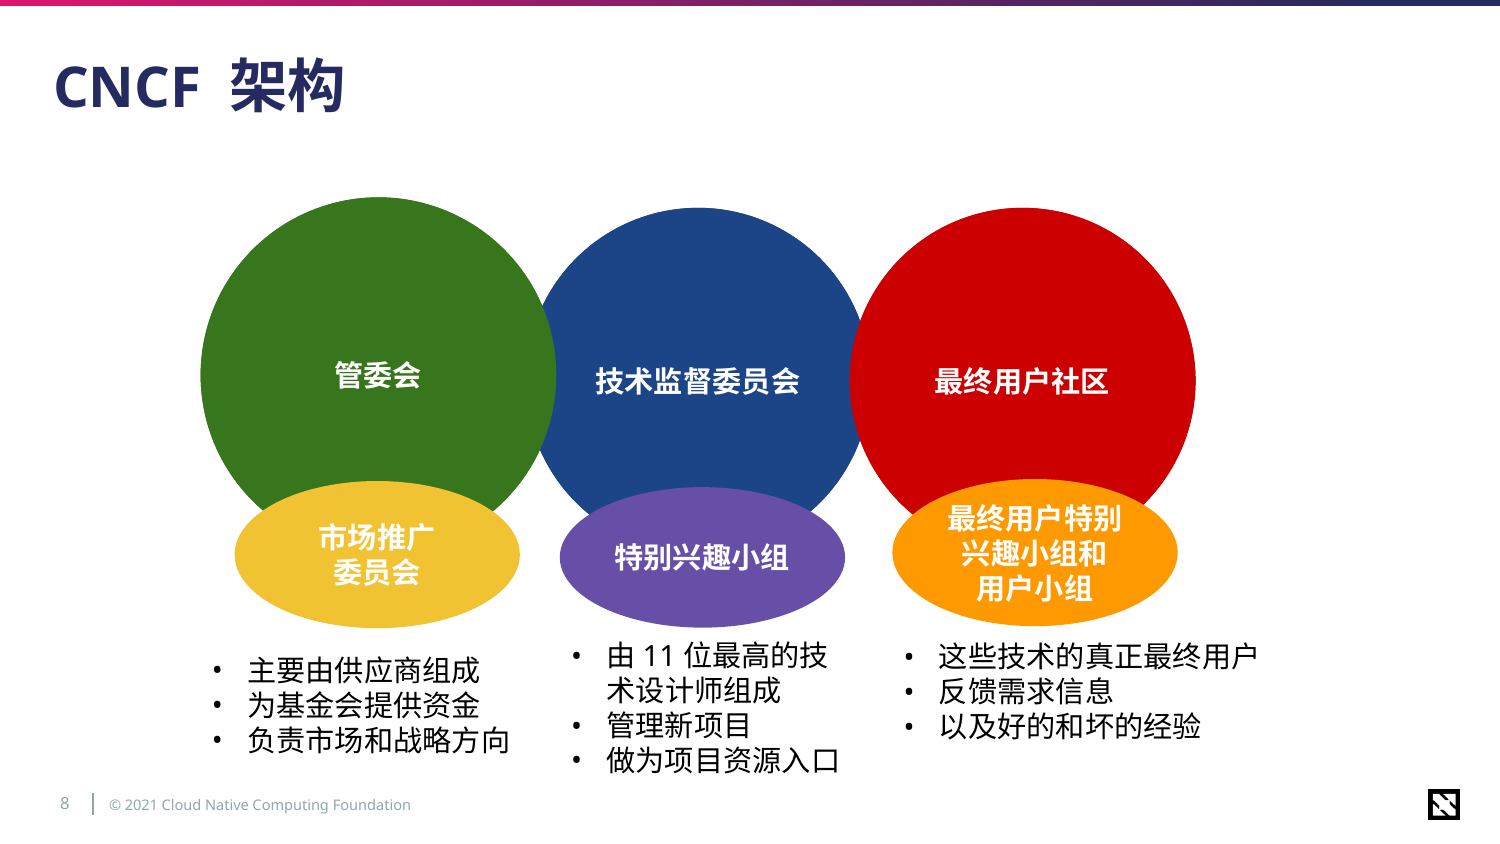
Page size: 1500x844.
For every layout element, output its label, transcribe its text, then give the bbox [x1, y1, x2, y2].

text_box 这些技术的真正最终用户 反馈需求信息 以及好的和坏的经验 [892, 632, 1294, 747]
list Marketing Committee [42, 137, 1458, 731]
text_box 主要由供应商组成 为基金会提供资金 负责市场和战略方向 [200, 646, 533, 760]
text_box 由11位最高的技术设计师组成 管理新项目 做为项目资源入口 [559, 631, 867, 746]
title CNCF 架构 [42, 52, 1458, 126]
text_box 管委会 [200, 197, 557, 511]
text_box 最终用户特别兴趣小组和 用户小组 [892, 478, 1178, 627]
picture [1428, 789, 1460, 820]
text_box 最终用户社区 [849, 207, 1196, 514]
text_box 特别兴趣小组 [559, 487, 846, 628]
text_box 技术监督委员会 [540, 207, 860, 514]
text_box 市场推广 委员会 [234, 481, 520, 629]
